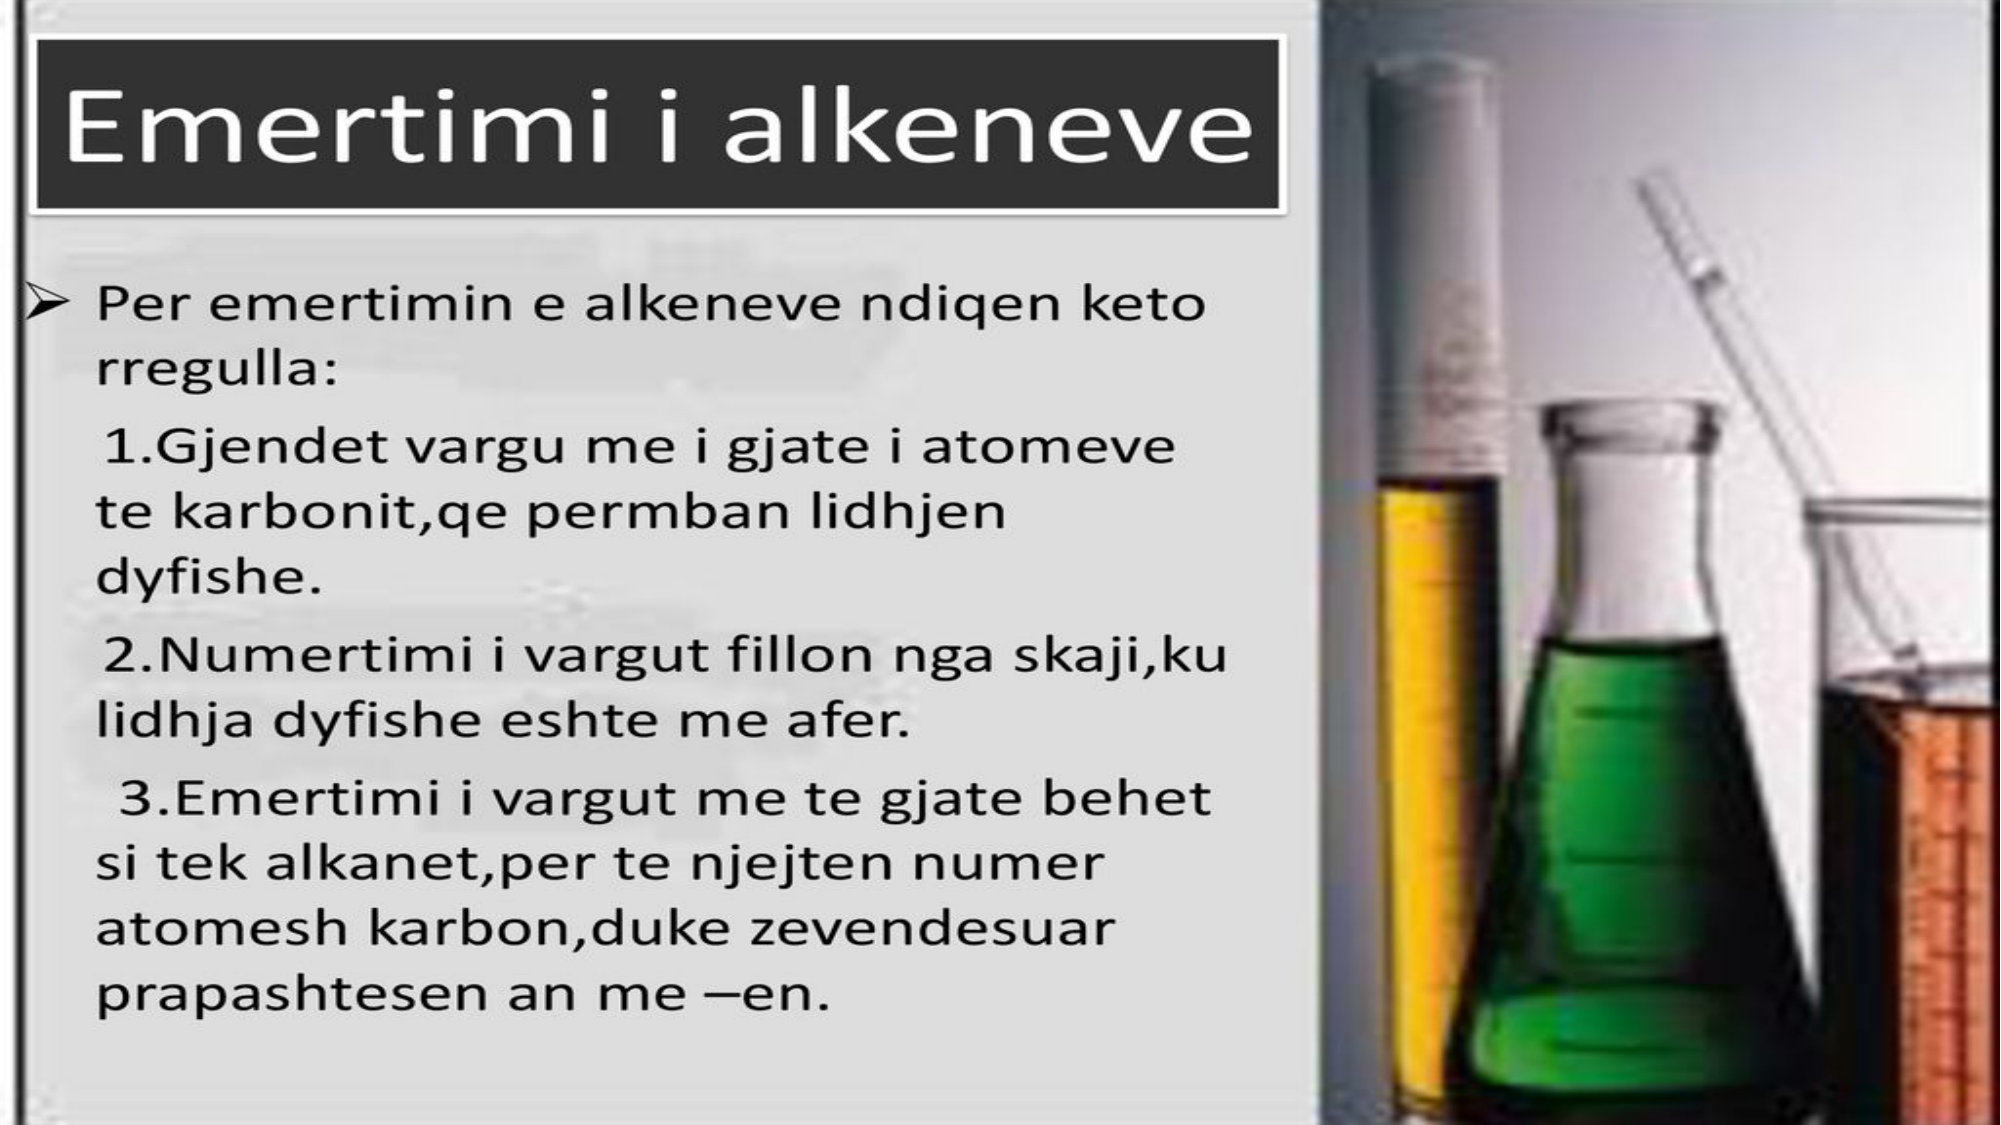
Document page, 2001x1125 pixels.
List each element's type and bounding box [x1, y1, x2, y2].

list [0, 0, 2000, 1125]
